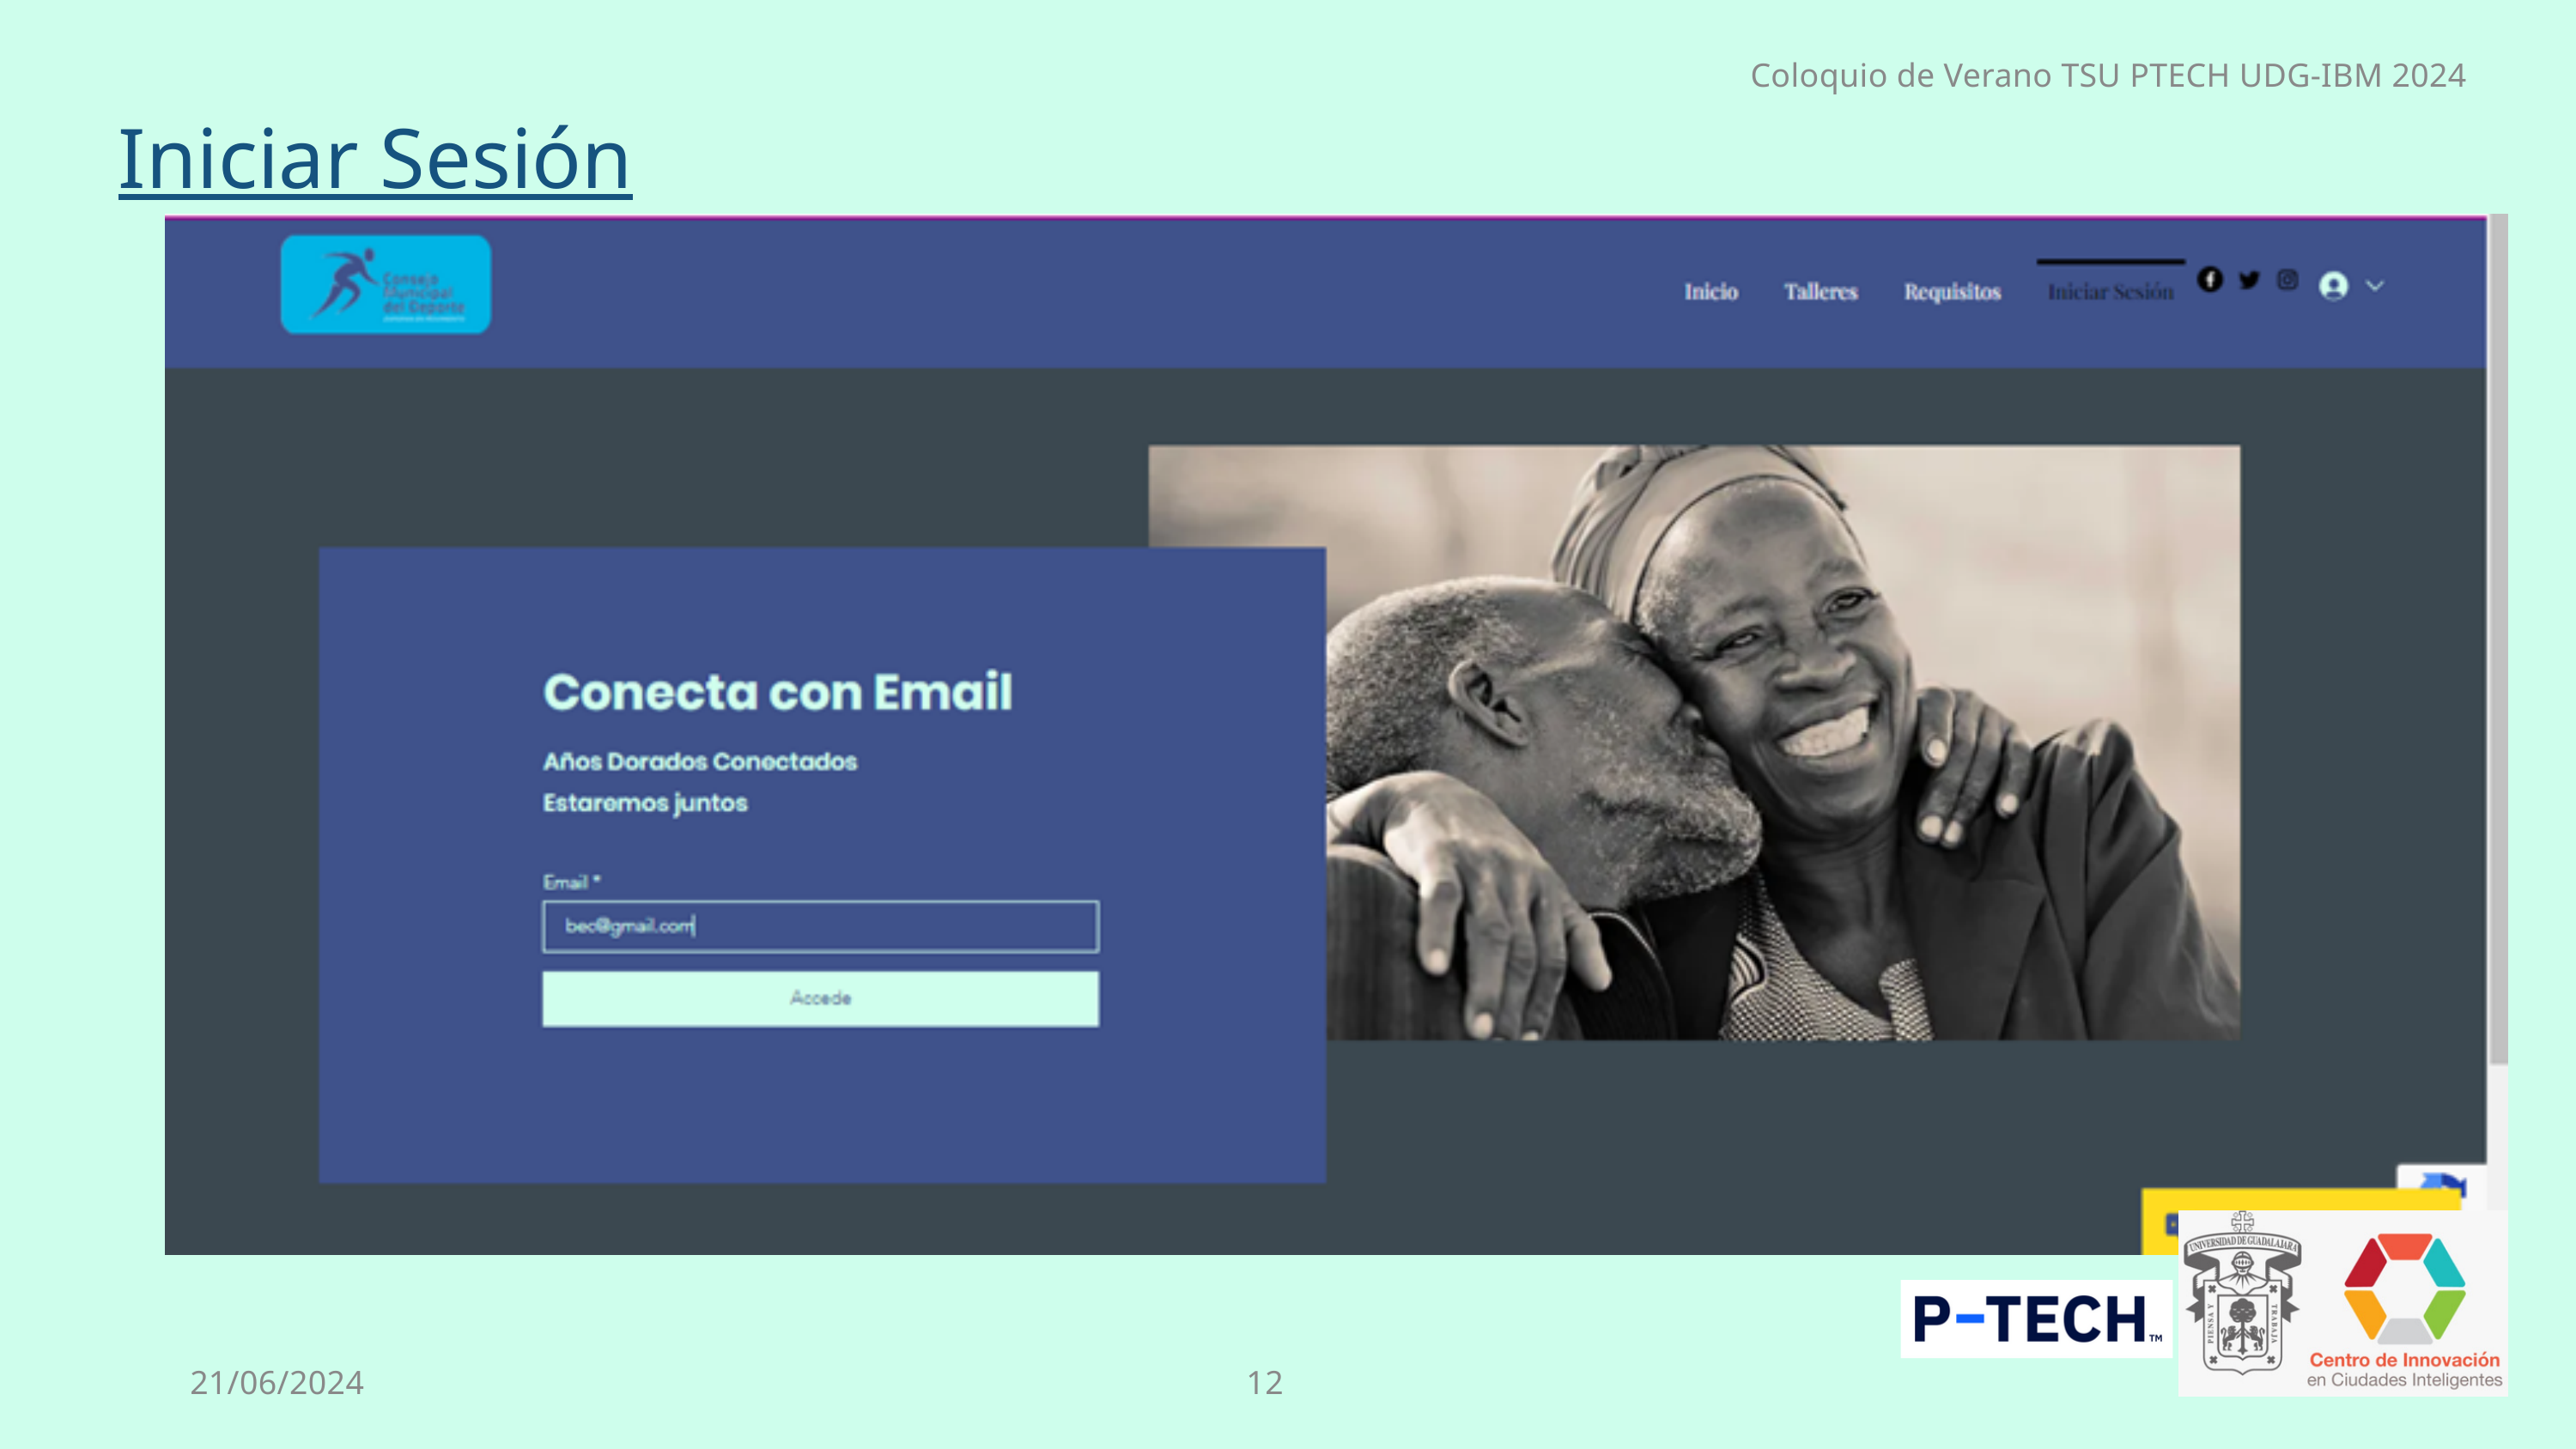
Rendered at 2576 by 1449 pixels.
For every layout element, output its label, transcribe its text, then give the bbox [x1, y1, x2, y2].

text_box 12 [987, 1362, 1542, 1401]
text_box [2178, 1210, 2508, 1397]
text_box [165, 214, 2508, 1255]
text_box [1900, 1280, 2173, 1359]
text_box Iniciar Sesión [118, 106, 1266, 205]
text_box 21/06/2024 [190, 1362, 744, 1401]
text_box Coloquio de Verano TSU PTECH UDG-IBM 2024 [1687, 55, 2531, 94]
